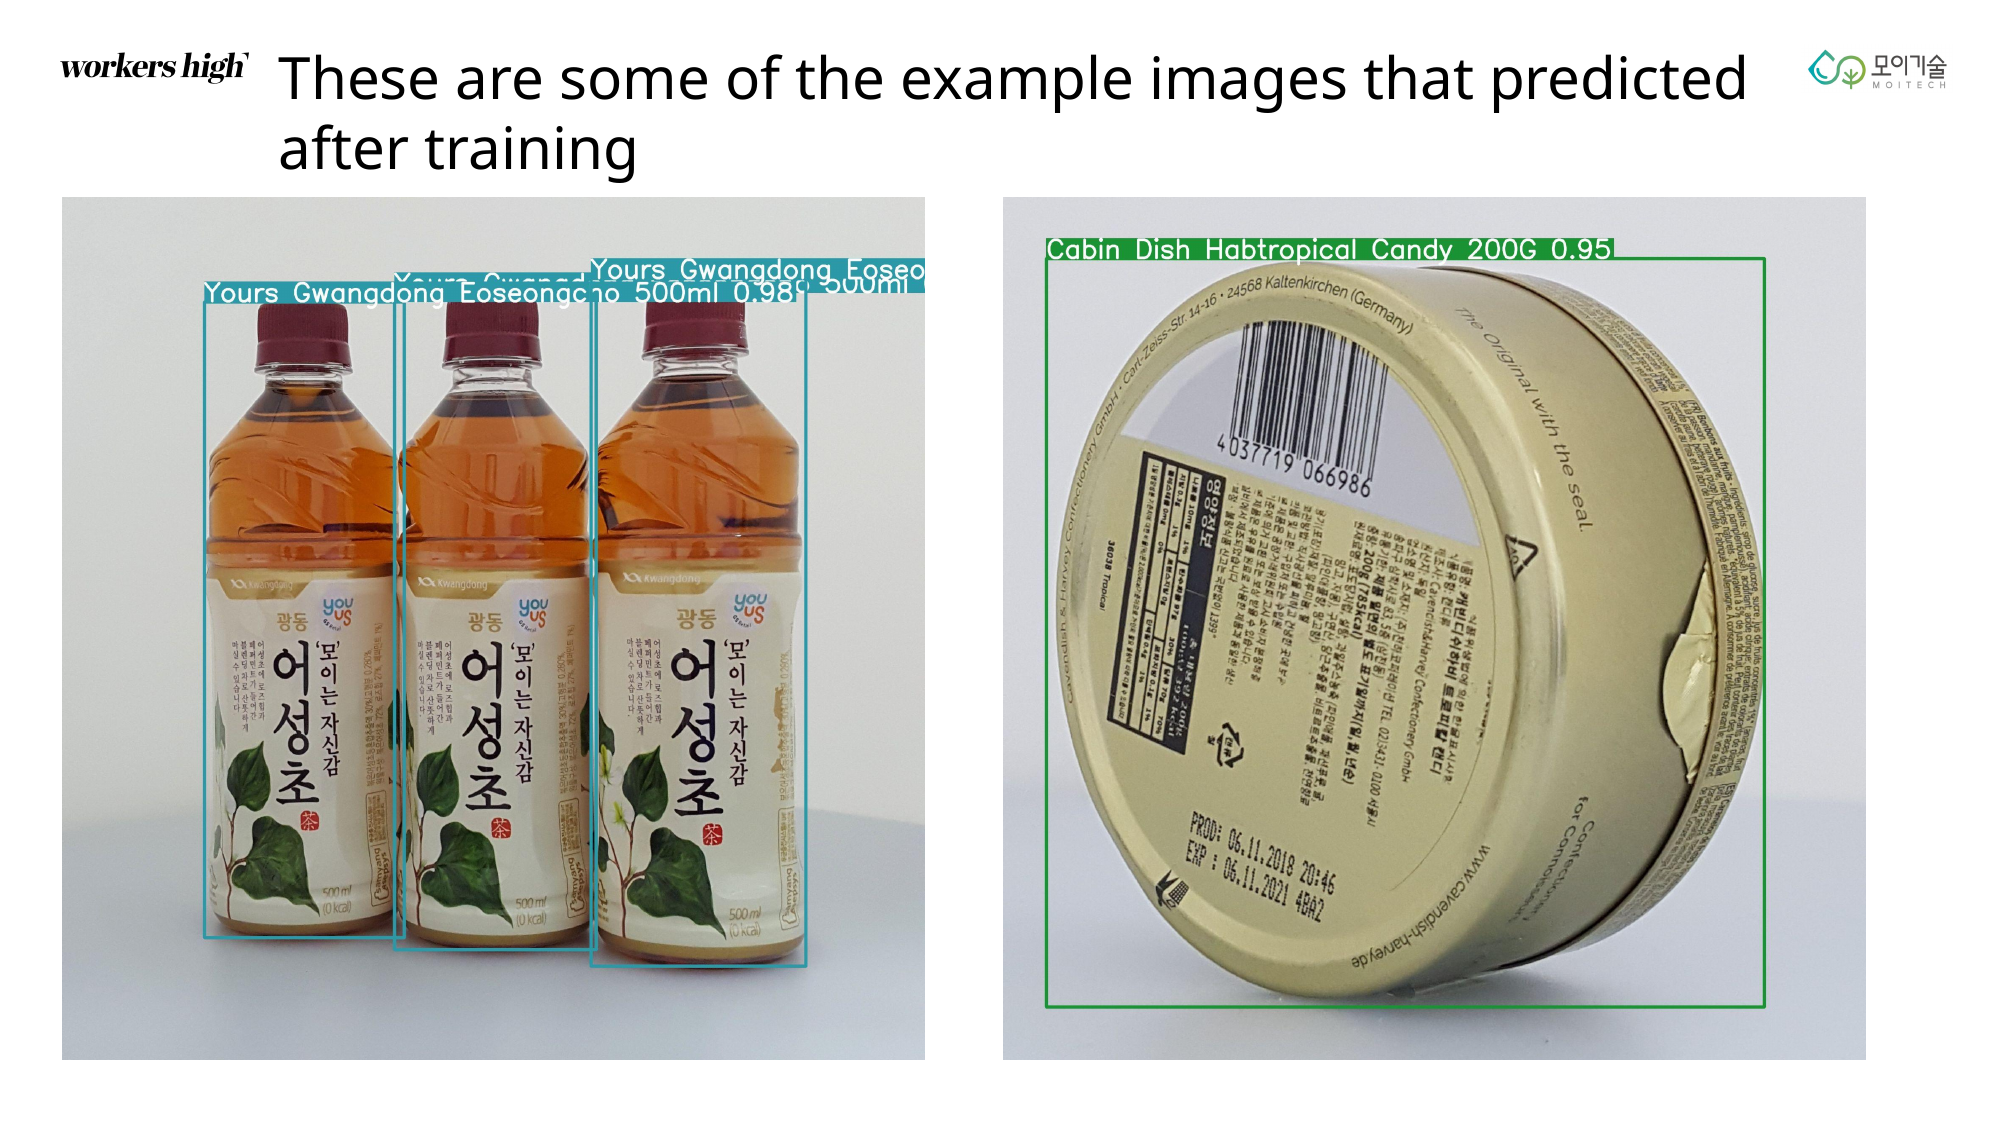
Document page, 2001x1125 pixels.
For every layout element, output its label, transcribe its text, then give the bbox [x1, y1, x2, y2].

picture [60, 52, 249, 84]
picture [62, 197, 925, 1060]
picture [1003, 197, 1866, 1060]
text_box These are some of the example images that predicted after training [263, 25, 1852, 304]
picture [1852, 44, 1953, 93]
